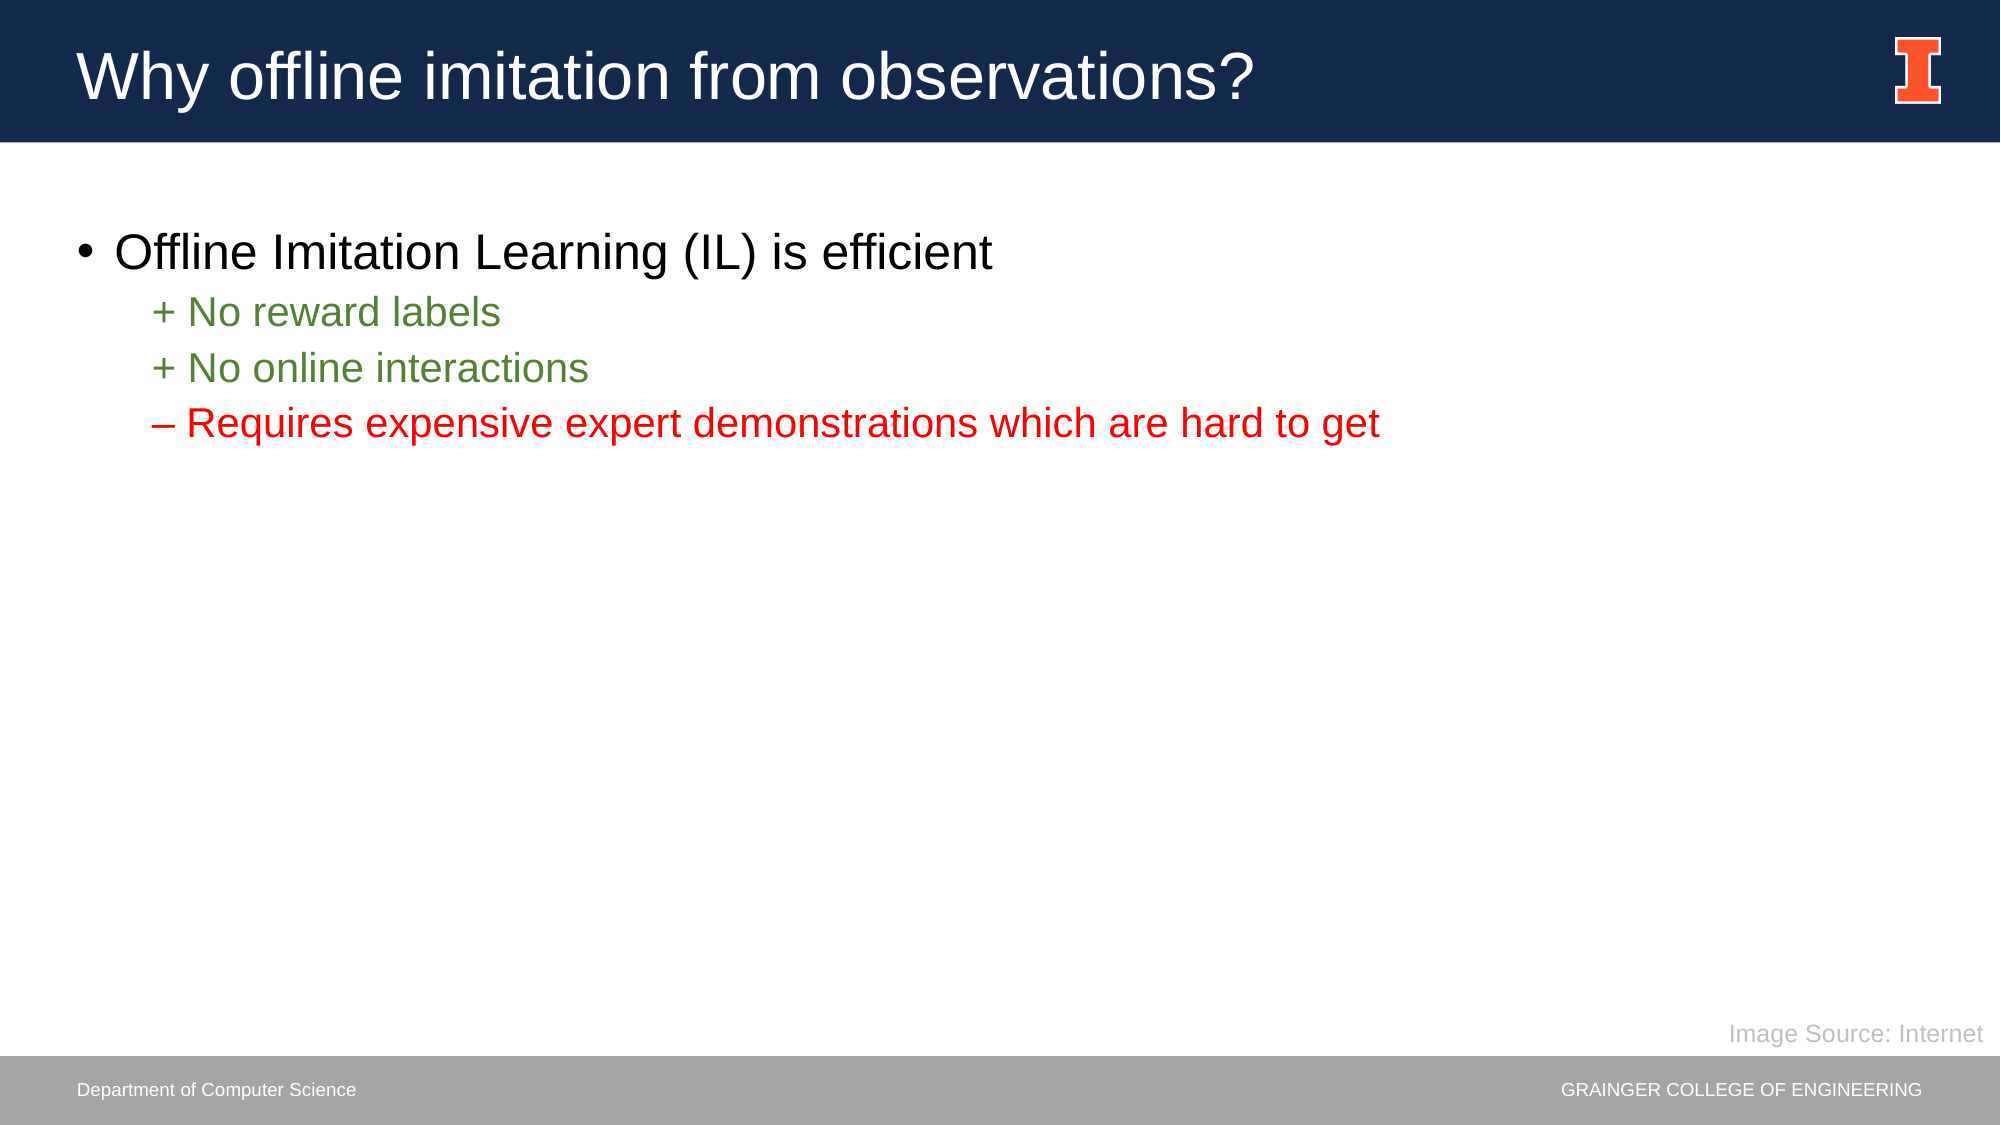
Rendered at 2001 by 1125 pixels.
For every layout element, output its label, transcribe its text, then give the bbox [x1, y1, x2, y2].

text_box [0, 0, 2000, 143]
picture [1895, 37, 1941, 104]
text_box [0, 1056, 2000, 1125]
text_box Department of Computer Science [61, 1070, 1373, 1108]
text_box Image Source: Internet [1713, 1009, 2000, 1055]
list Offline Imitation Learning (IL) is efficient + No reward labels + No online interactions – Requires expensive expert demonstrations which are hard to get [61, 218, 1896, 1010]
text_box GRAINGER COLLEGE OF ENGINEERING [1531, 1070, 1938, 1108]
text_box Why offline imitation from observations? [61, 25, 1852, 121]
